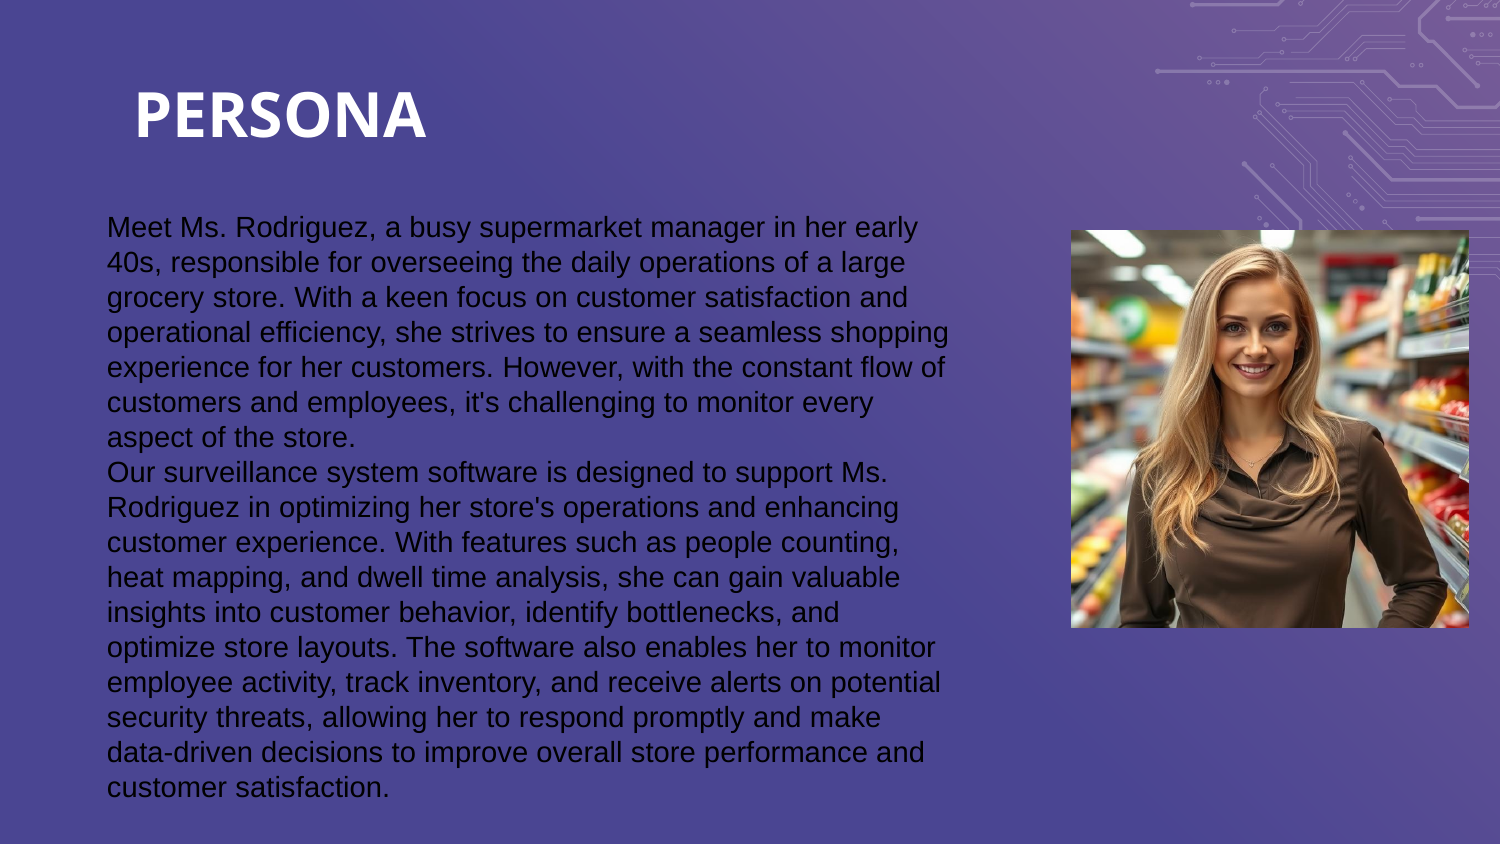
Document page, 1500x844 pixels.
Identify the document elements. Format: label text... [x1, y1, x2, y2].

title PERSONA [118, 60, 1382, 150]
text_box Meet Ms. Rodriguez, a busy supermarket manager in her early 40s, responsible for overseeing the daily operations of a large grocery store. With a keen focus on customer satisfaction and operational efficiency, she strives to ensure a seamless shopping experience for her customers. However, with the constant flow of customers and employees, it's challenging to monitor every aspect of the store. Our surveillance system software is designed to support Ms. Rodriguez in optimizing her store's operations and enhancing customer experience. With features such as people counting, heat mapping, and dwell time analysis, she can gain valuable insights into customer behavior, identify bottlenecks, and optimize store layouts. The software also enables her to monitor employee activity, track inventory, and receive alerts on potential security threats, allowing her to respond promptly and make data-driven decisions to improve overall store performance and customer satisfaction. [92, 201, 966, 811]
picture [1071, 230, 1470, 628]
